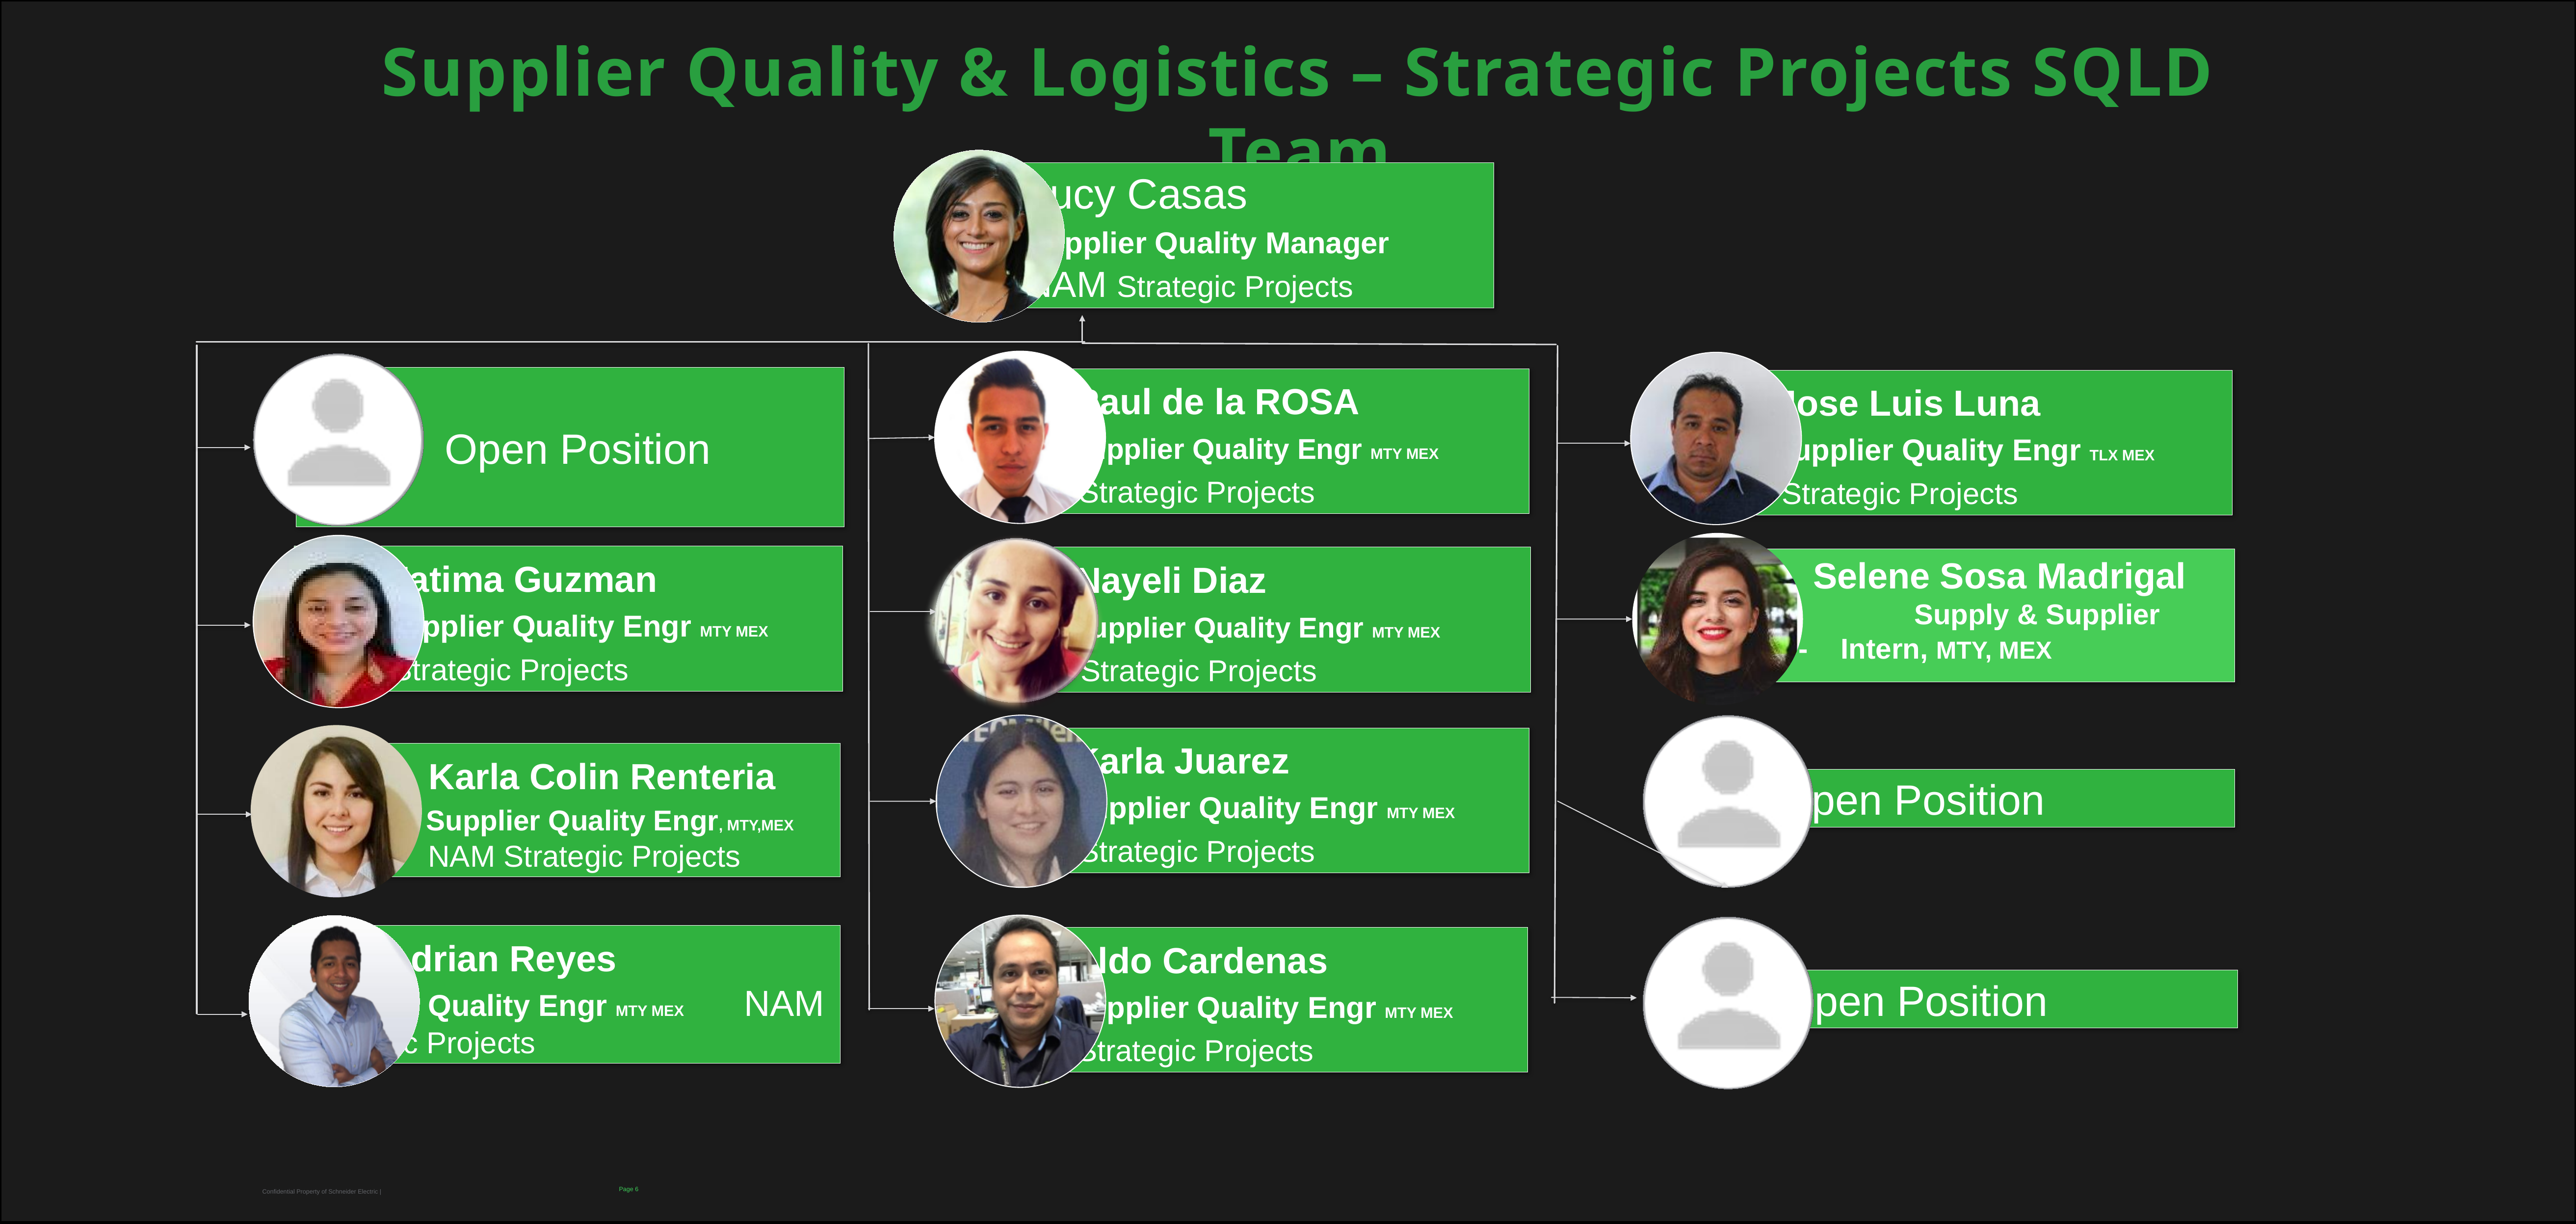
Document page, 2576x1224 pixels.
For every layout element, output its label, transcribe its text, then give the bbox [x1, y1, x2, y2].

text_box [1630, 352, 2233, 525]
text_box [1554, 345, 1558, 996]
list Supplier Quality & Logistics – Strategic Projects SQLD Team [292, 19, 2308, 743]
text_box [1082, 343, 1556, 345]
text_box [921, 532, 1531, 714]
slide_number Page 6 [619, 1185, 744, 1193]
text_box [935, 915, 1528, 1088]
picture [894, 150, 1065, 322]
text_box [1642, 916, 2238, 1090]
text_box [253, 535, 843, 708]
text_box Lucy Casas Supplier Quality Manager NAM Strategic Projects [1067, 162, 1494, 308]
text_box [250, 725, 841, 898]
picture [248, 915, 420, 1088]
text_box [1642, 715, 2235, 888]
picture [934, 351, 1106, 524]
text_box Adrian Reyes Supplier Quality Engr MTY MEX NAM Strategic Projects [422, 925, 841, 1064]
footer Confidential Property of Schneider Electric | [262, 1187, 622, 1195]
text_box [868, 437, 932, 439]
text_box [253, 353, 845, 529]
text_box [936, 715, 1530, 888]
text_box [0, 0, 2576, 1223]
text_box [1632, 532, 2235, 706]
